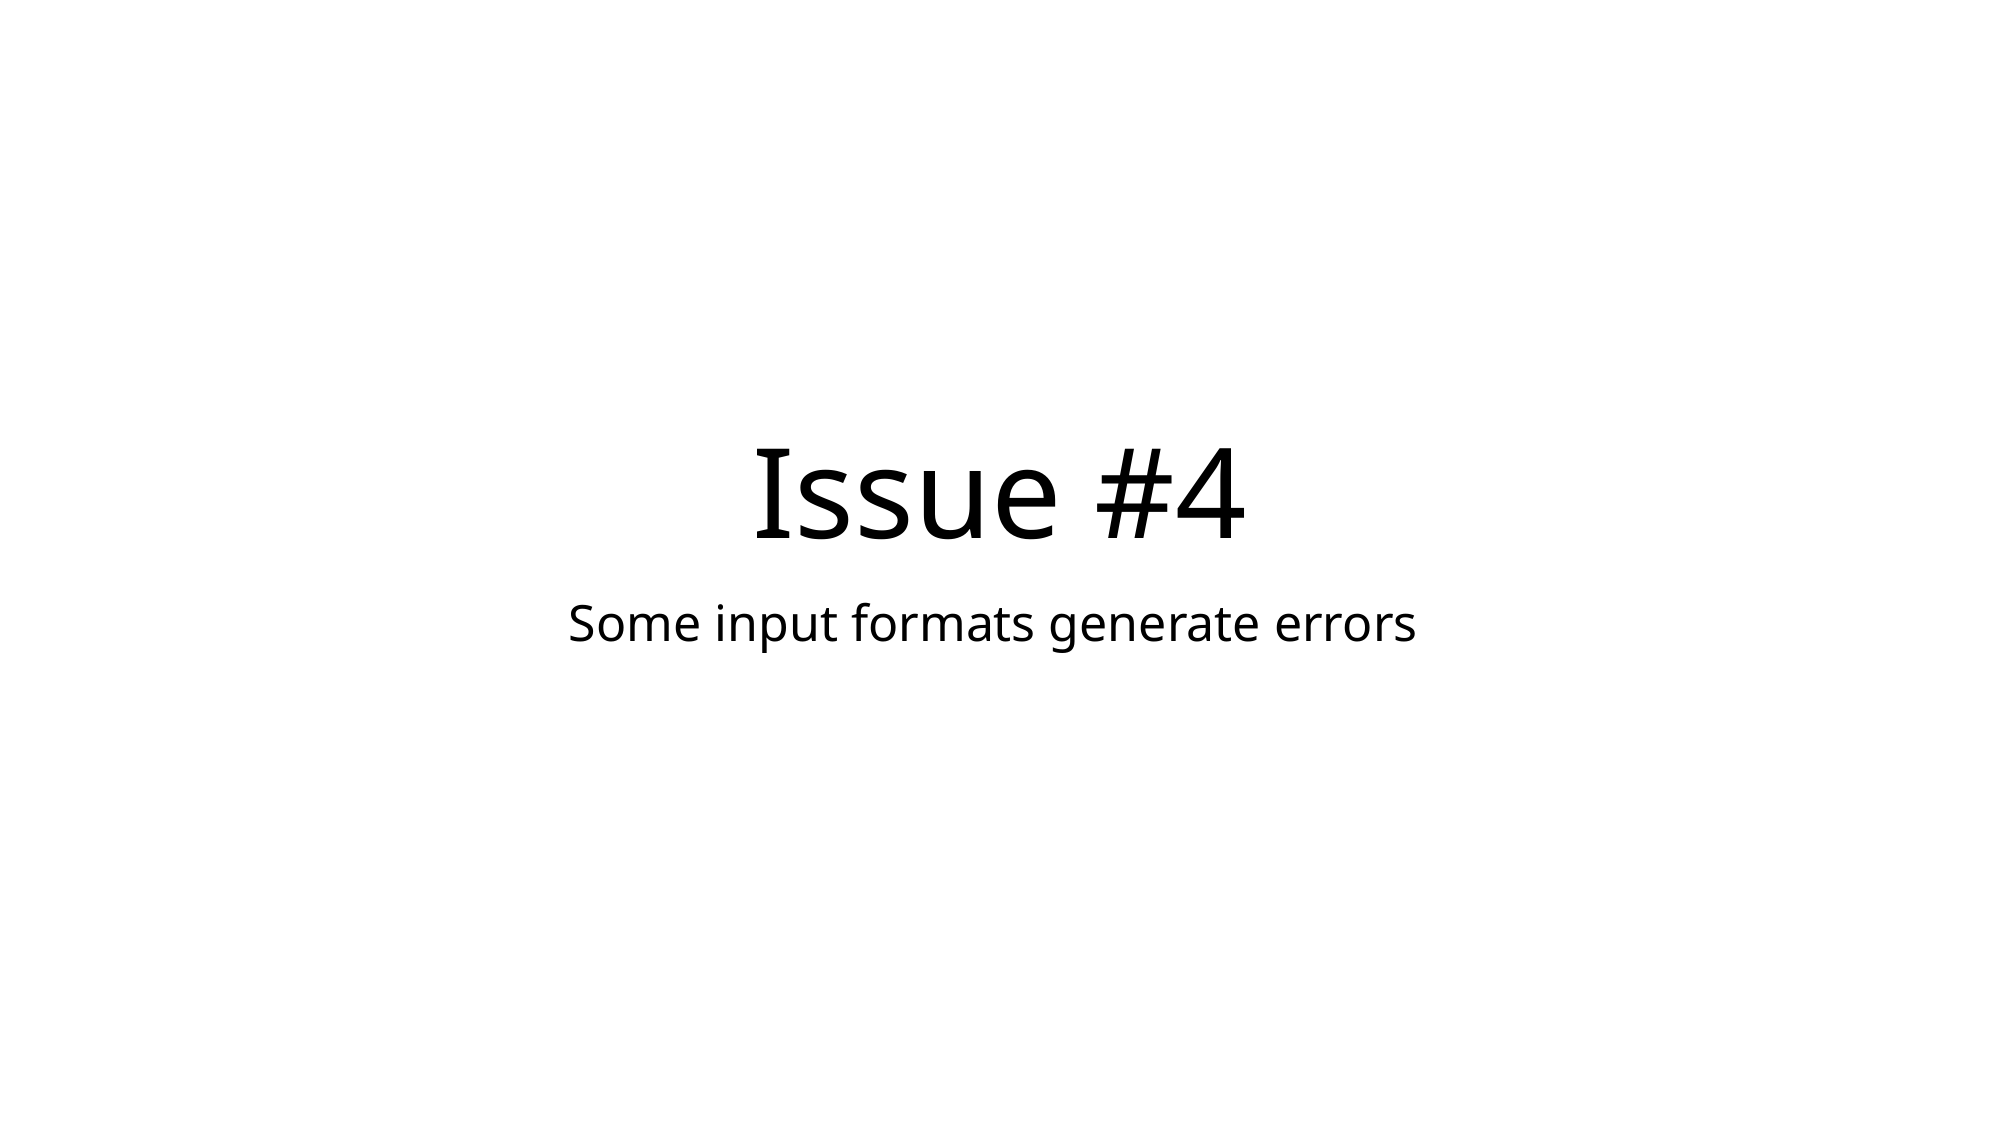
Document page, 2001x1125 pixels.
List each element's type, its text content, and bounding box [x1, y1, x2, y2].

text_box Some input formats generate errors [249, 590, 1750, 863]
text_box Issue #4 [249, 301, 1750, 590]
